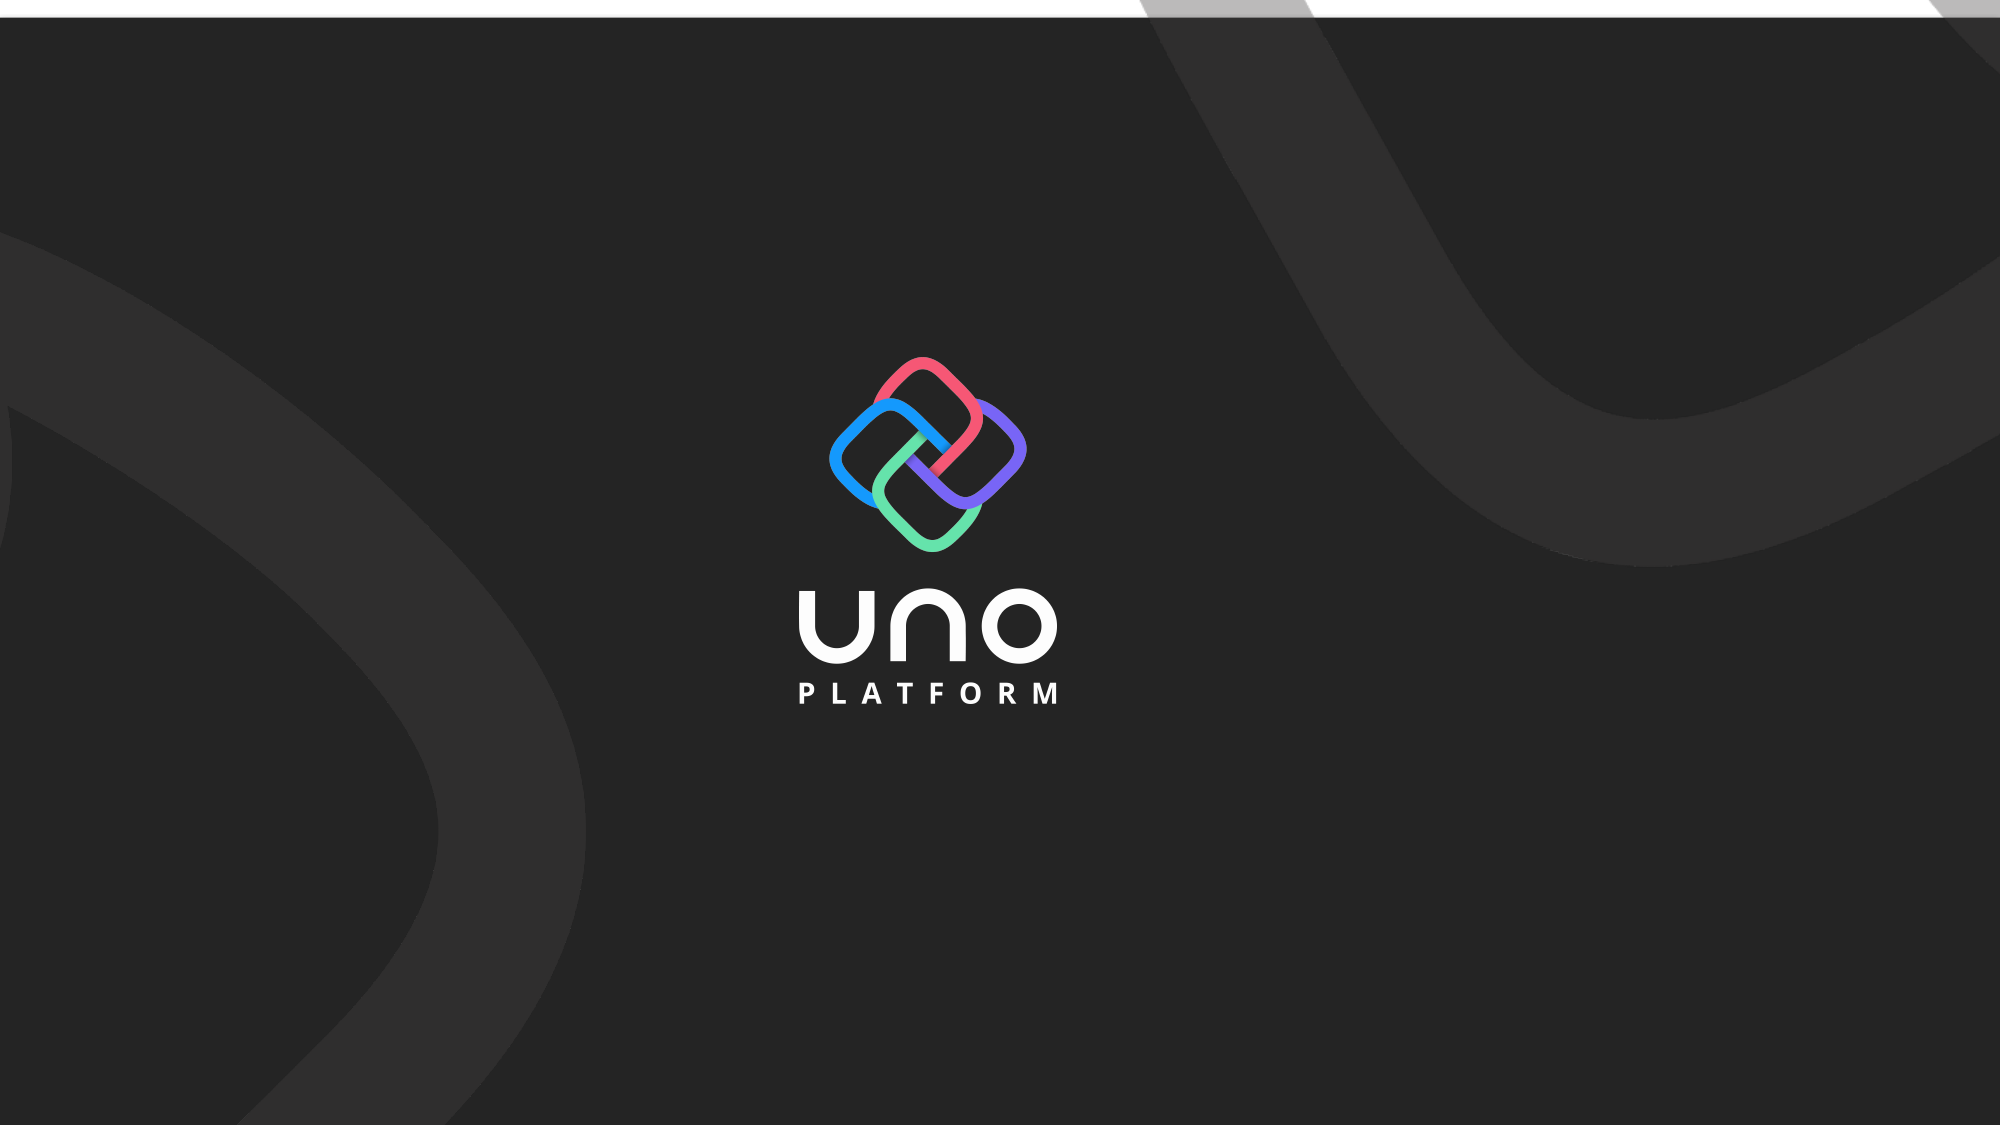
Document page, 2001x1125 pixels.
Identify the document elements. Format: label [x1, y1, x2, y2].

text_box [593, 282, 2000, 1125]
picture [0, 0, 2000, 1125]
